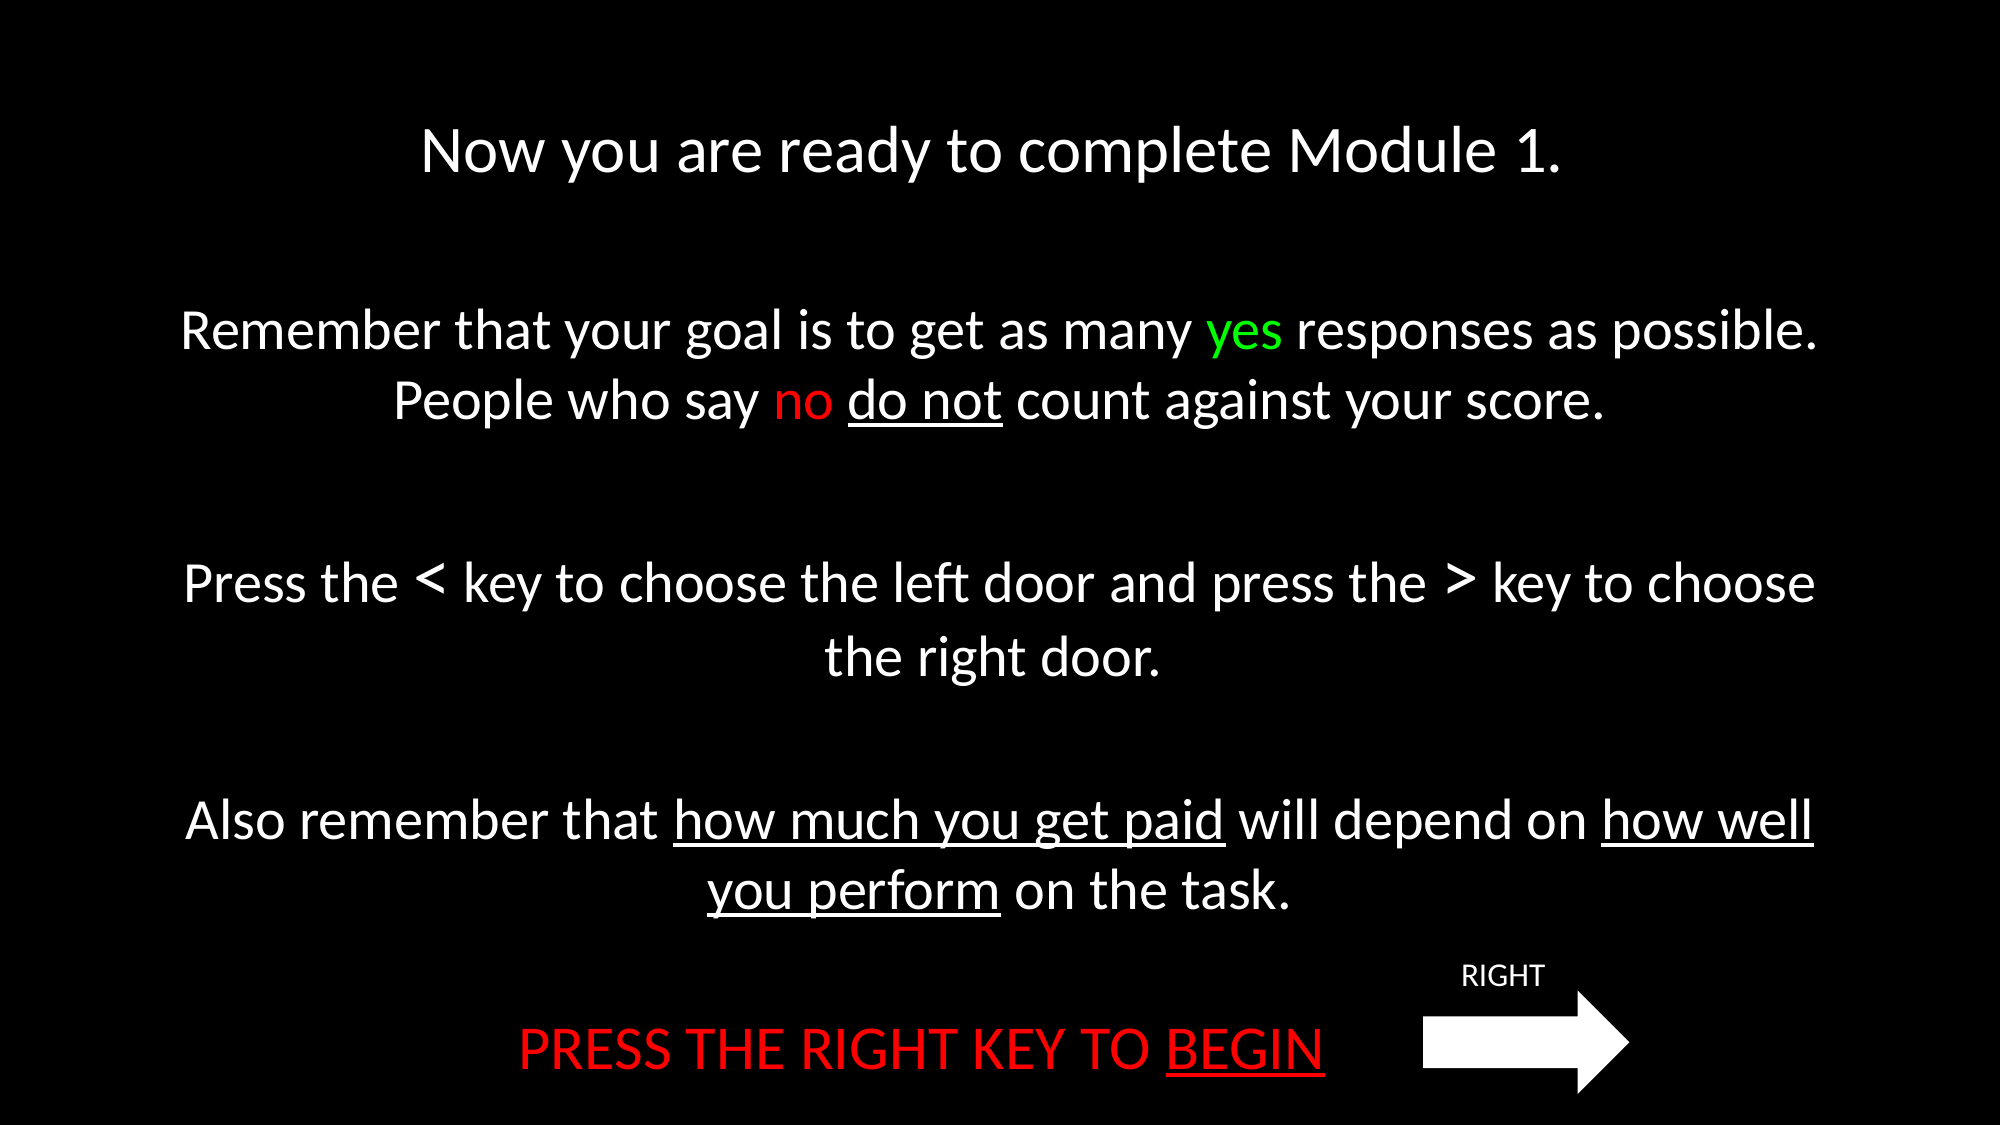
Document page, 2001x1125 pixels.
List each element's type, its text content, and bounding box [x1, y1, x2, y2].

text_box RIGHT [1400, 945, 1607, 1050]
list Now you are ready to complete Module 1. Remember that your goal is to get as many yes responses as possible. People who say no do not count against your score. Press the < key to choose the left door and press the > key to choose the right door. Also remember that how much you get paid will depend on how well you perform on the task. [130, 98, 1870, 395]
text_box [1422, 989, 1630, 1095]
text_box PRESS THE RIGHT KEY TO BEGIN [420, 990, 1423, 1099]
